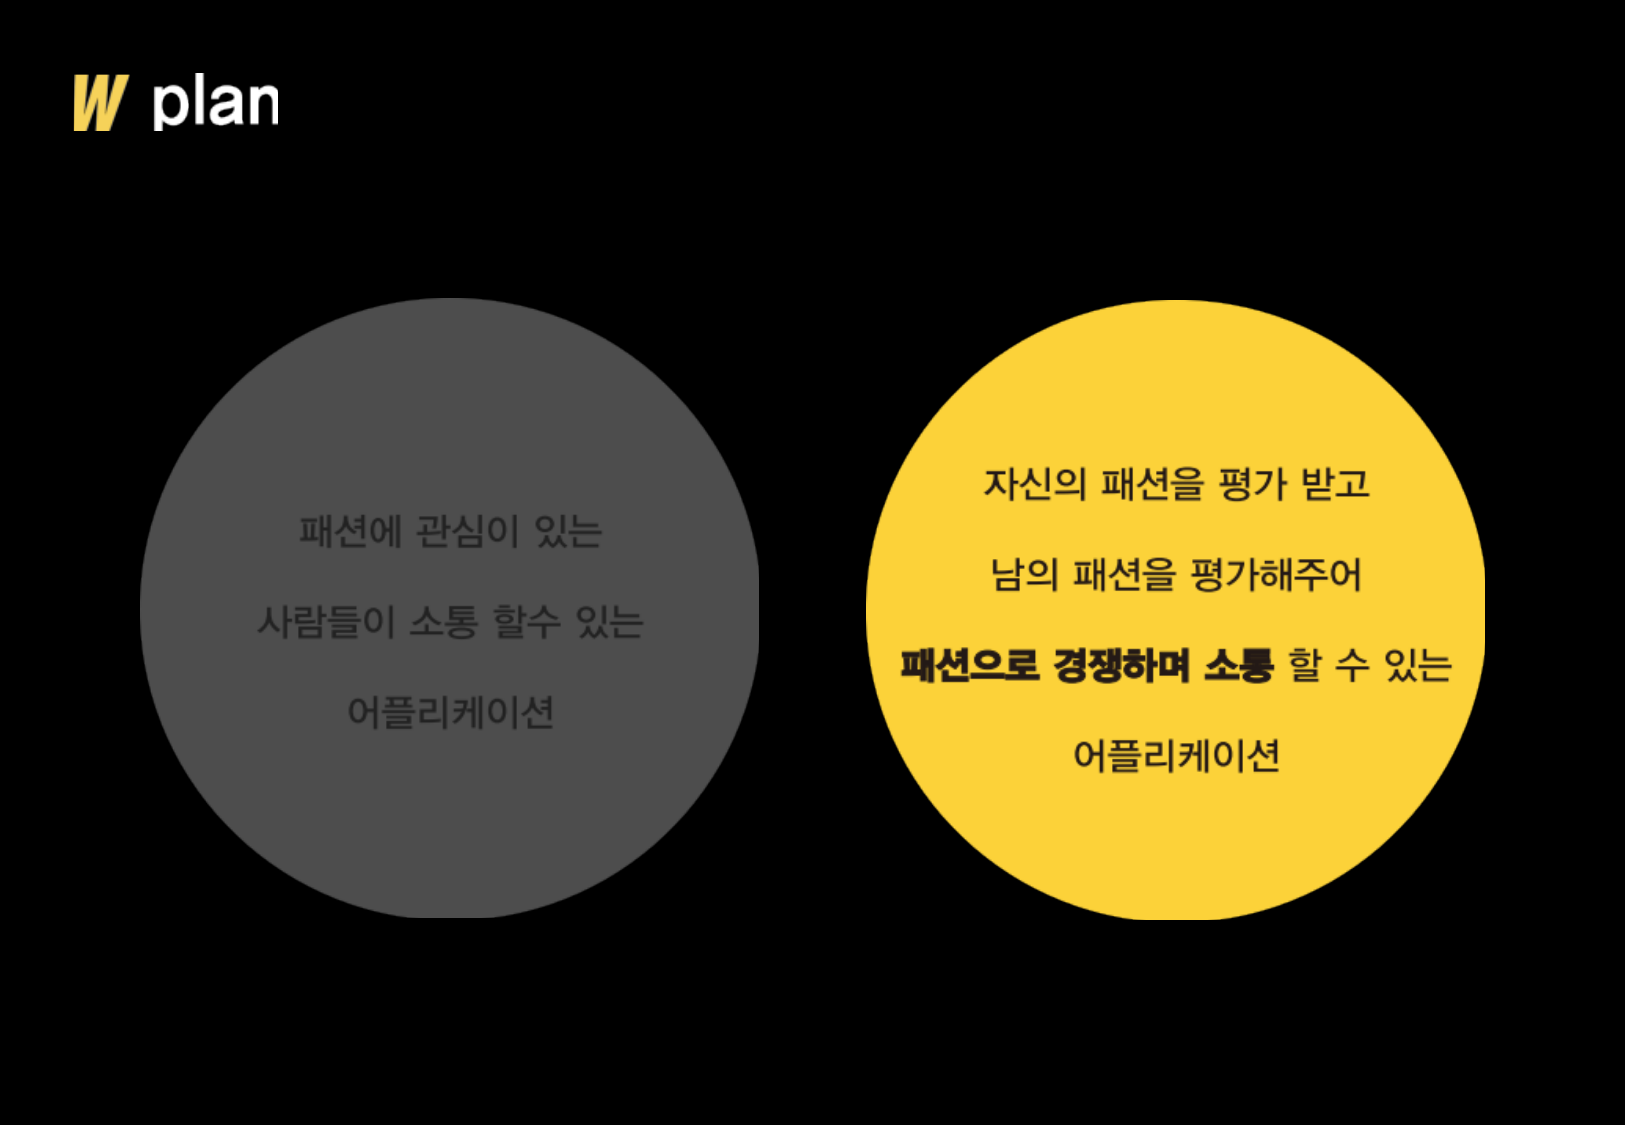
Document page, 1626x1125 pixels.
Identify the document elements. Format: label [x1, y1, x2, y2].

picture [866, 300, 1485, 920]
picture [73, 73, 278, 131]
picture [140, 298, 759, 918]
